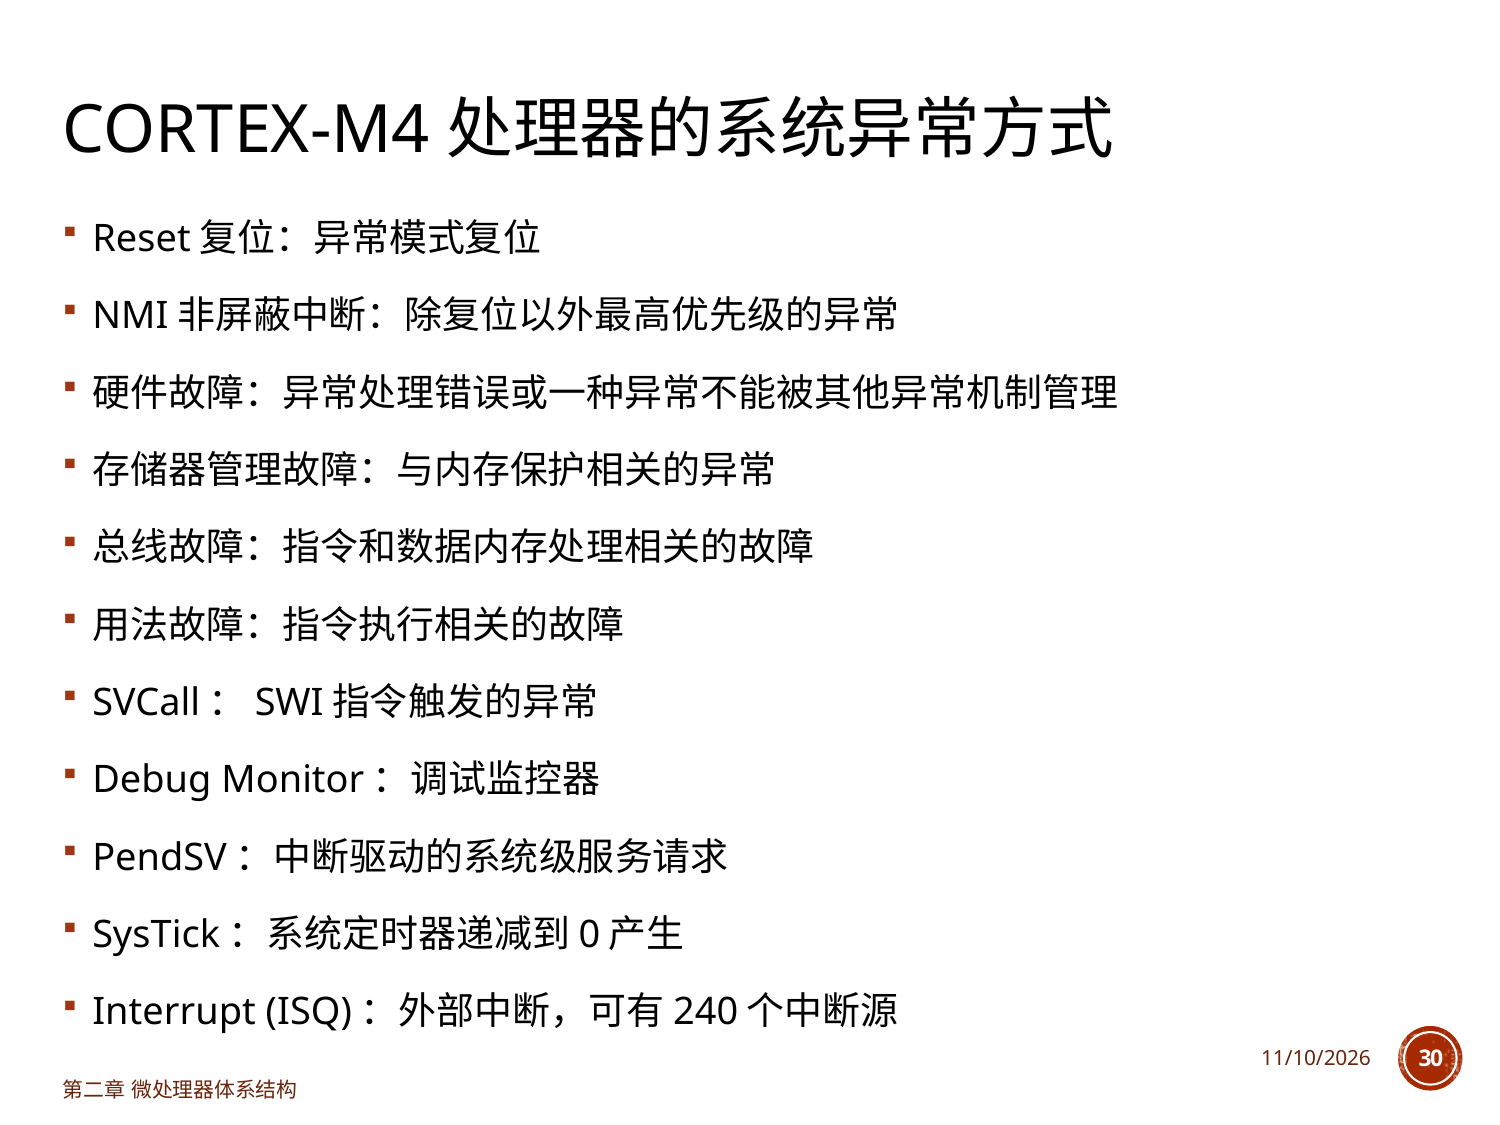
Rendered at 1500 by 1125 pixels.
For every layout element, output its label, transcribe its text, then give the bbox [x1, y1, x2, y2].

slide_number 30 [1391, 1028, 1471, 1089]
footer 第二章 微处理器体系结构 [47, 1058, 827, 1119]
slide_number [982, 1028, 1386, 1089]
title Cortex-M4处理器的系统异常方式 [47, 46, 1471, 197]
list Reset复位：异常模式复位 NMI非屏蔽中断：除复位以外最高优先级的异常 硬件故障：异常处理错误或一种异常不能被其他异常机制管理 存储器管理故障：与内存保护相关的异常 总线故障：指令和数据内存处理相关的故障 用法故障：指令执行相关的故障 SVCall：SWI指令触发的异常 Debug Monitor：调试监控器 PendSV：中断驱动的系统级服务请求 SysTick：系统定时器递减到0产生 Interrupt (ISQ)：外部中断，可有240个中断源 [47, 197, 1471, 1047]
